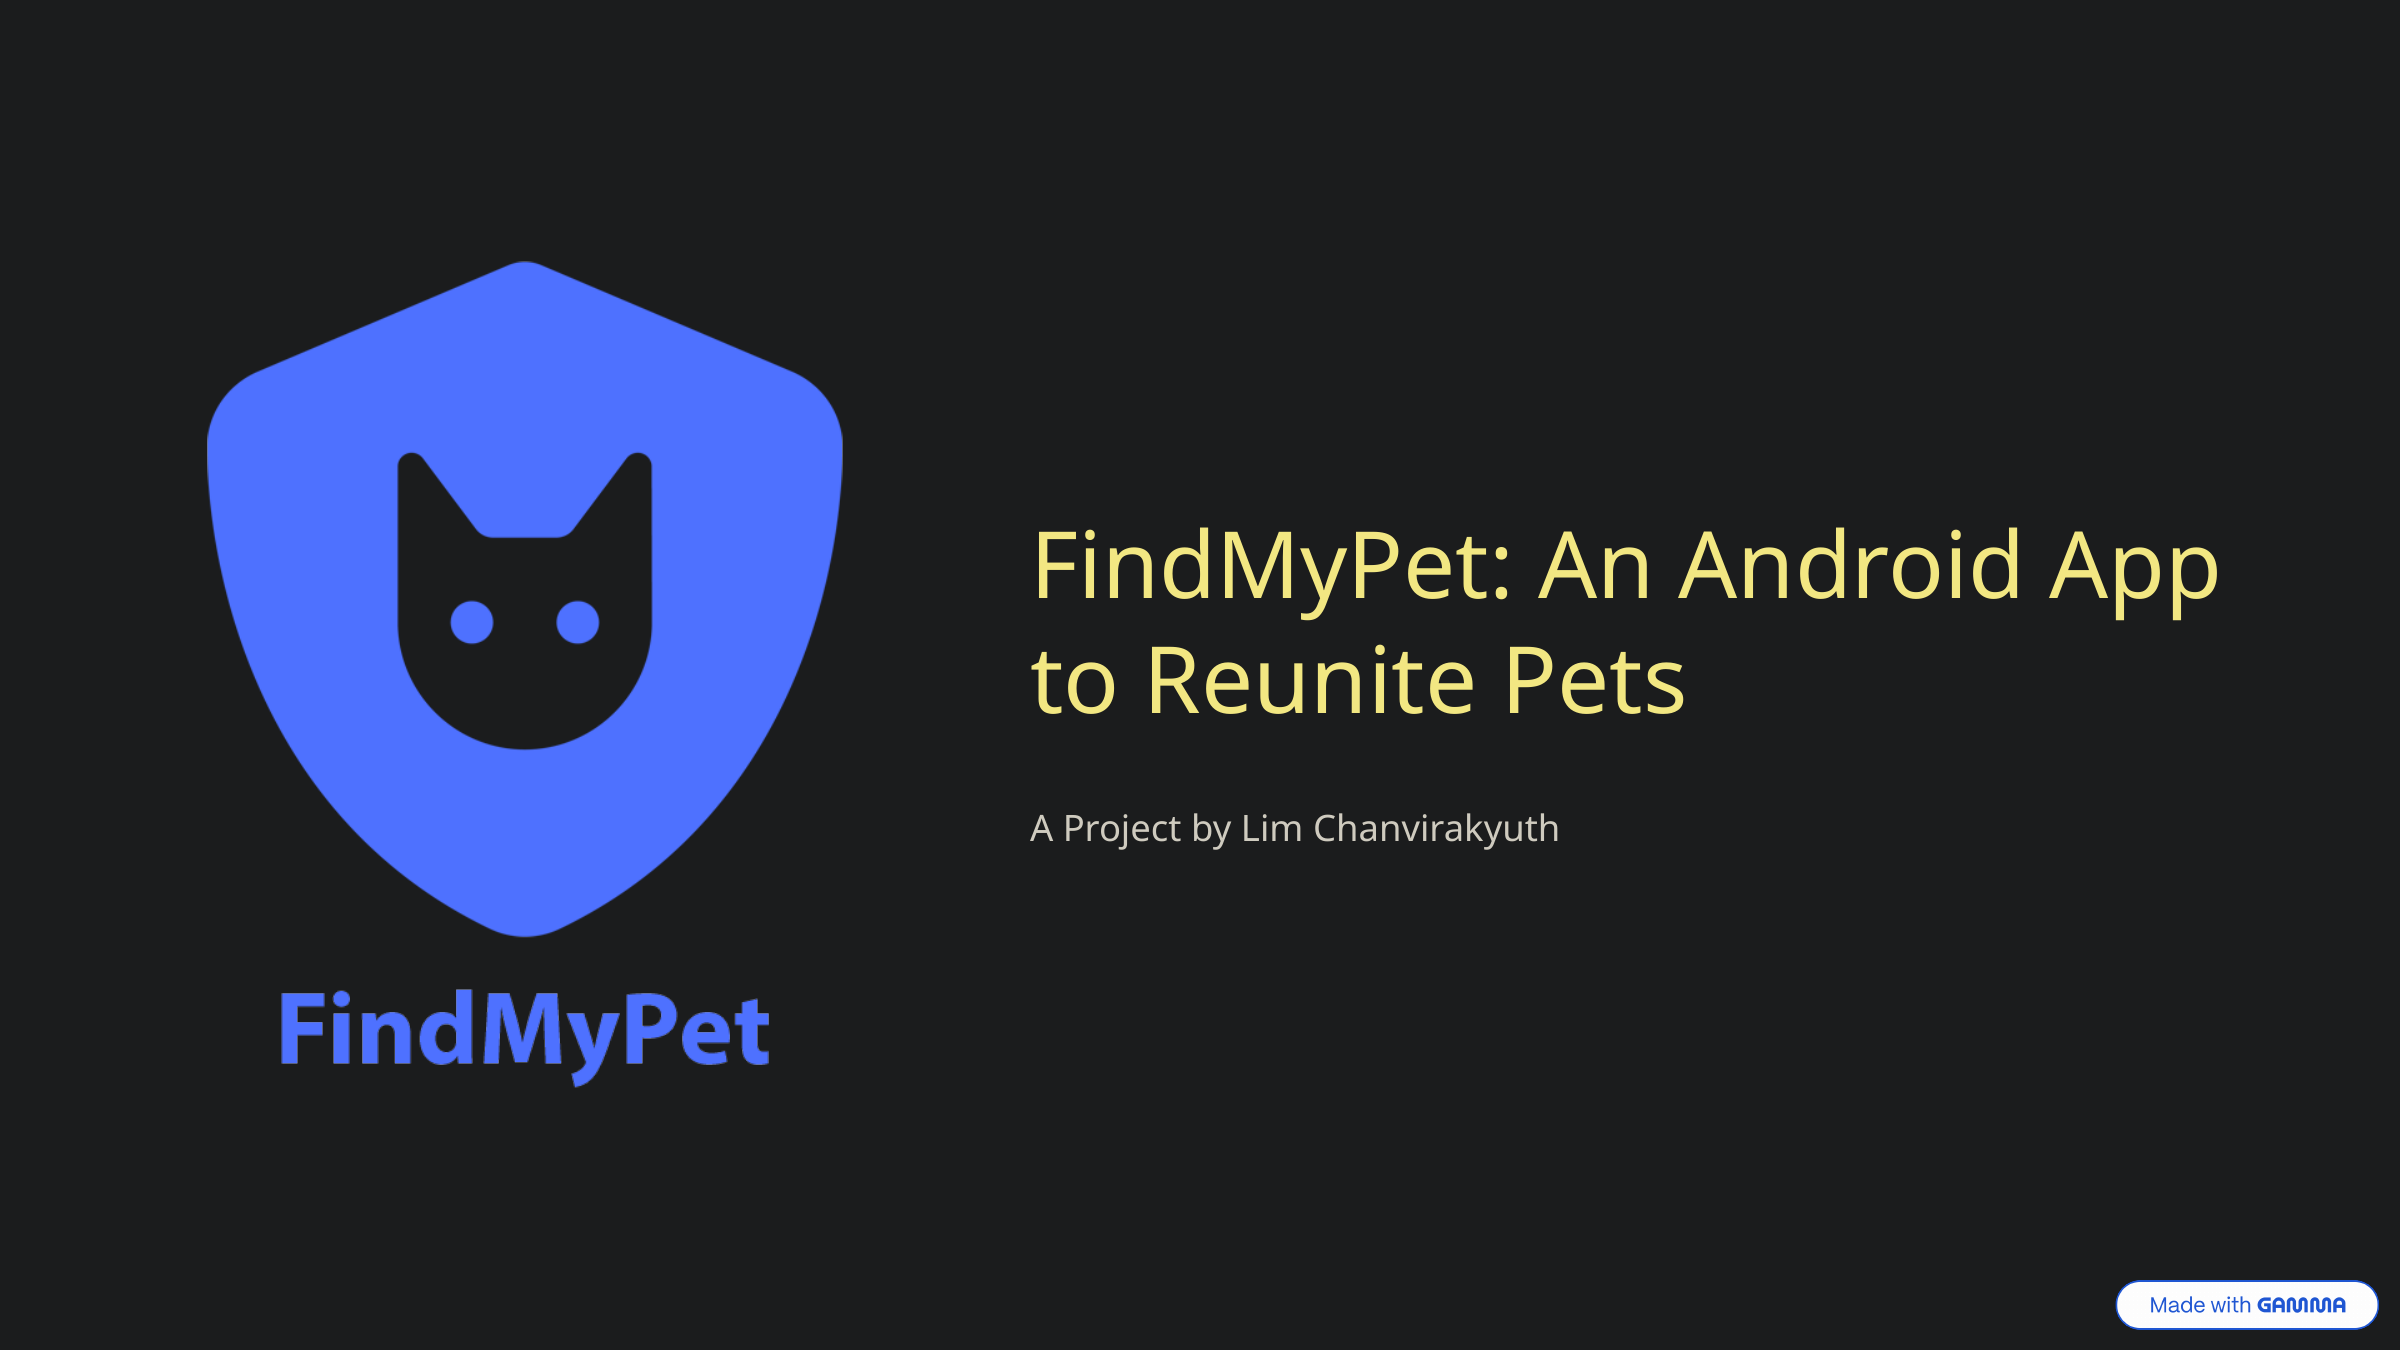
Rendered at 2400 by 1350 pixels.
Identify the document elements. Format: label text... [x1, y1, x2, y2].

text_box FindMyPet: An Android App to Reunite Pets [1200, 501, 2270, 734]
text_box A Project by Lim Chanvirakyuth [1200, 789, 2270, 849]
picture [2106, 1271, 2389, 1339]
picture [0, 0, 1200, 1350]
